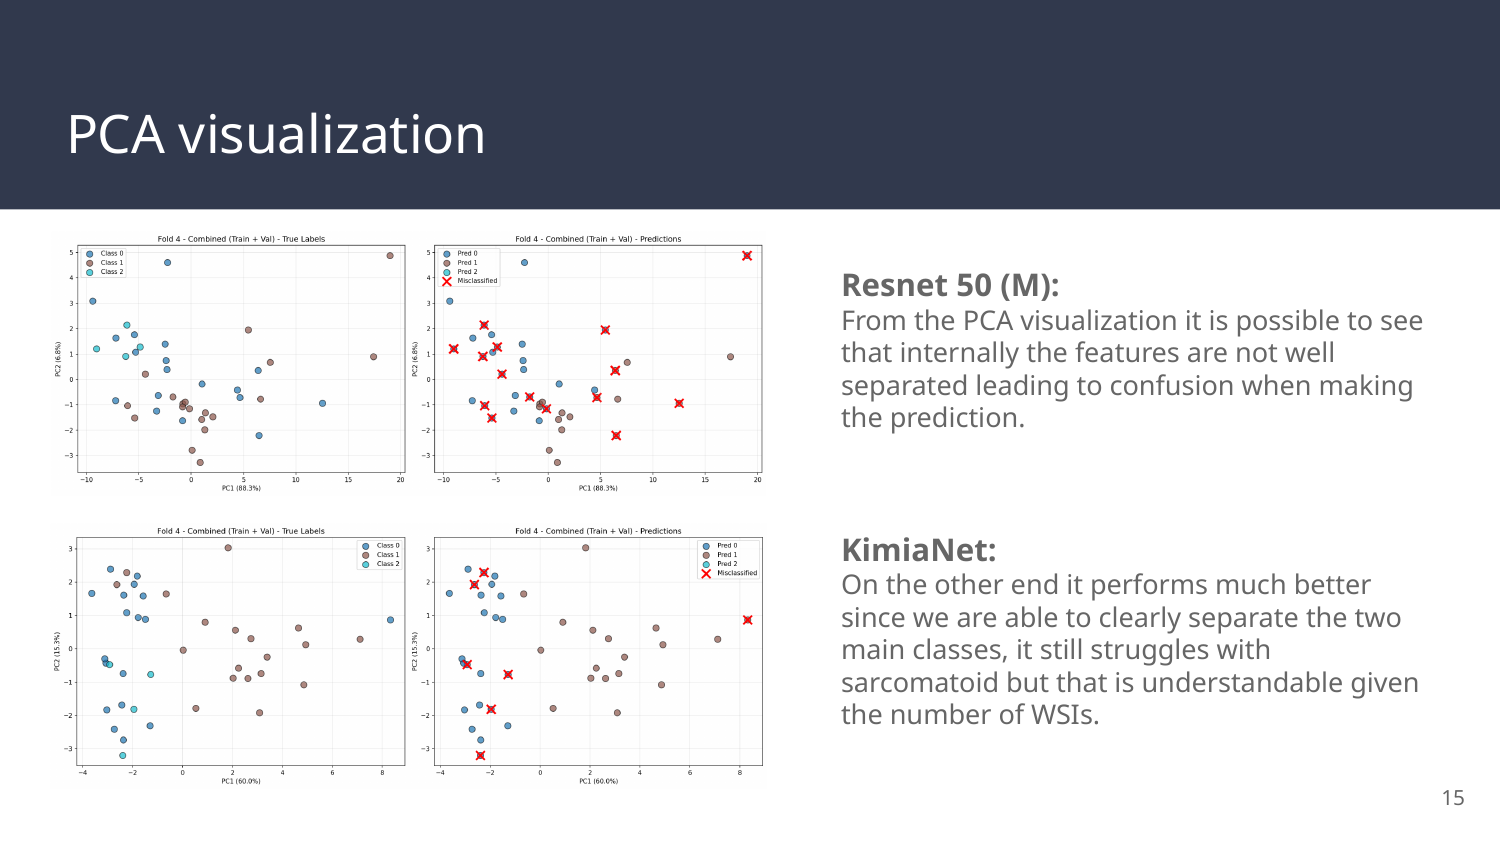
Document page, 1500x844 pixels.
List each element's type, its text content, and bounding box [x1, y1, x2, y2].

slide_number ‹#› [1389, 764, 1480, 830]
picture [50, 231, 767, 497]
picture [50, 523, 767, 789]
title PCA visualization [51, 82, 1449, 185]
text_box Resnet 50 (M): From the PCA visualization it is possible to see that internally the features are not well separated leading to confusion when making the prediction. KimiaNet: On the other end it performs much better since we are able to clearly separate the two main classes, it still struggles with sarcomatoid but that is understandable given the number of WSIs. [826, 250, 1445, 789]
